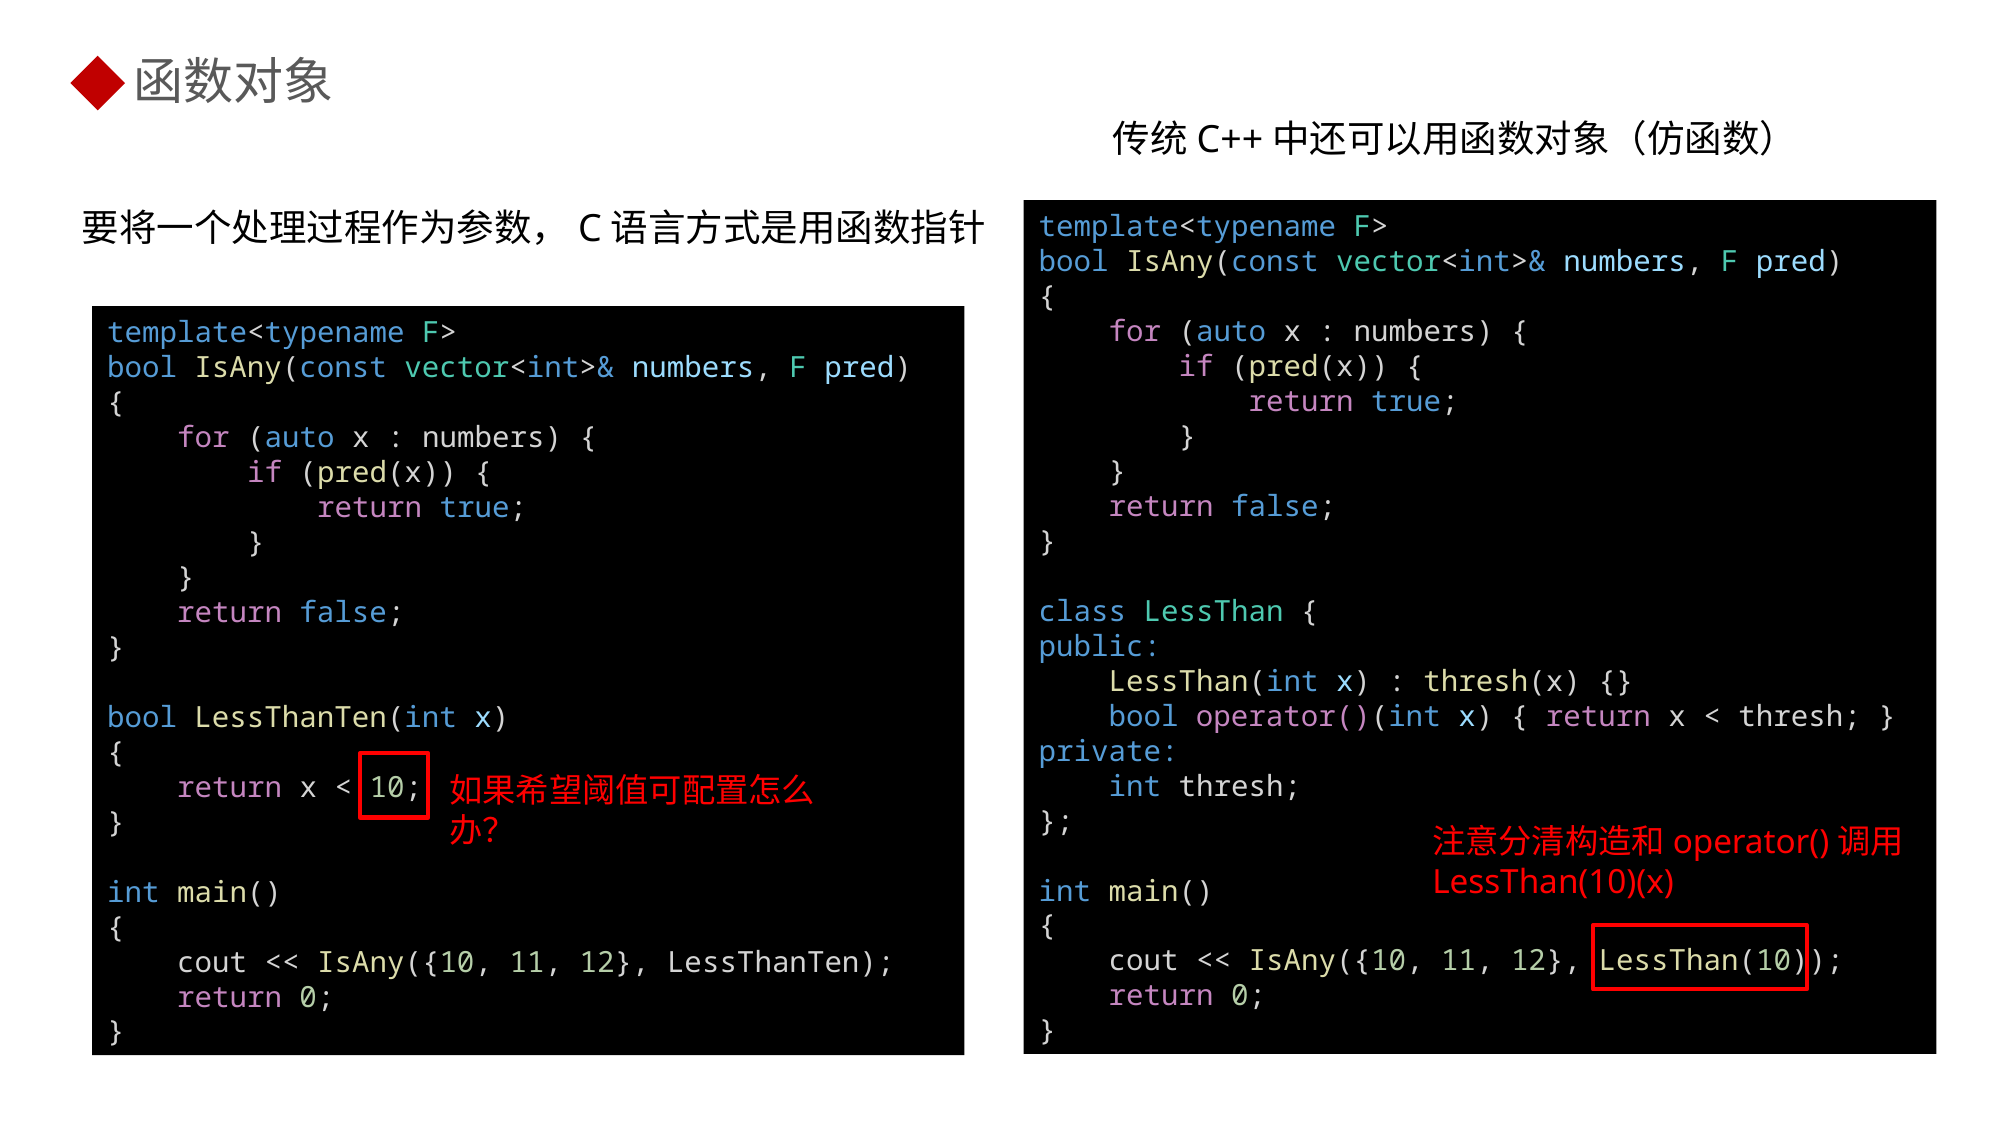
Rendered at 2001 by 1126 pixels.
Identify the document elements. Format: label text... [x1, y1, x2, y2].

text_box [70, 38, 1206, 122]
text_box 注意分清构造和operator()调用 LessThan(10)(x) [1417, 813, 1921, 908]
text_box 如果希望阈值可配置怎么办？ [434, 761, 888, 857]
text_box 要将一个处理过程作为参数，C语言方式是用函数指针 [66, 196, 1018, 257]
text_box template<typename F> bool IsAny(const vector<int>& numbers, F pred) { for (auto x : numbers) { if (pred(x)) { return true; } } return false; } bool LessThanTen(int x) { return x < 10; } int main() { cout << IsAny({10, 11, 12}, LessThanTen); return 0; } [92, 306, 965, 1056]
text_box [358, 751, 430, 820]
text_box [1591, 923, 1809, 991]
text_box 传统C++中还可以用函数对象（仿函数） [1097, 107, 1863, 168]
text_box template<typename F> bool IsAny(const vector<int>& numbers, F pred) { for (auto x : numbers) { if (pred(x)) { return true; } } return false; } class LessThan { public: LessThan(int x) : thresh(x) {} bool operator()(int x) { return x < thresh; } private: int thresh; }; int main() { cout << IsAny({10, 11, 12}, LessThan(10)); return 0; } [1023, 200, 1937, 1054]
